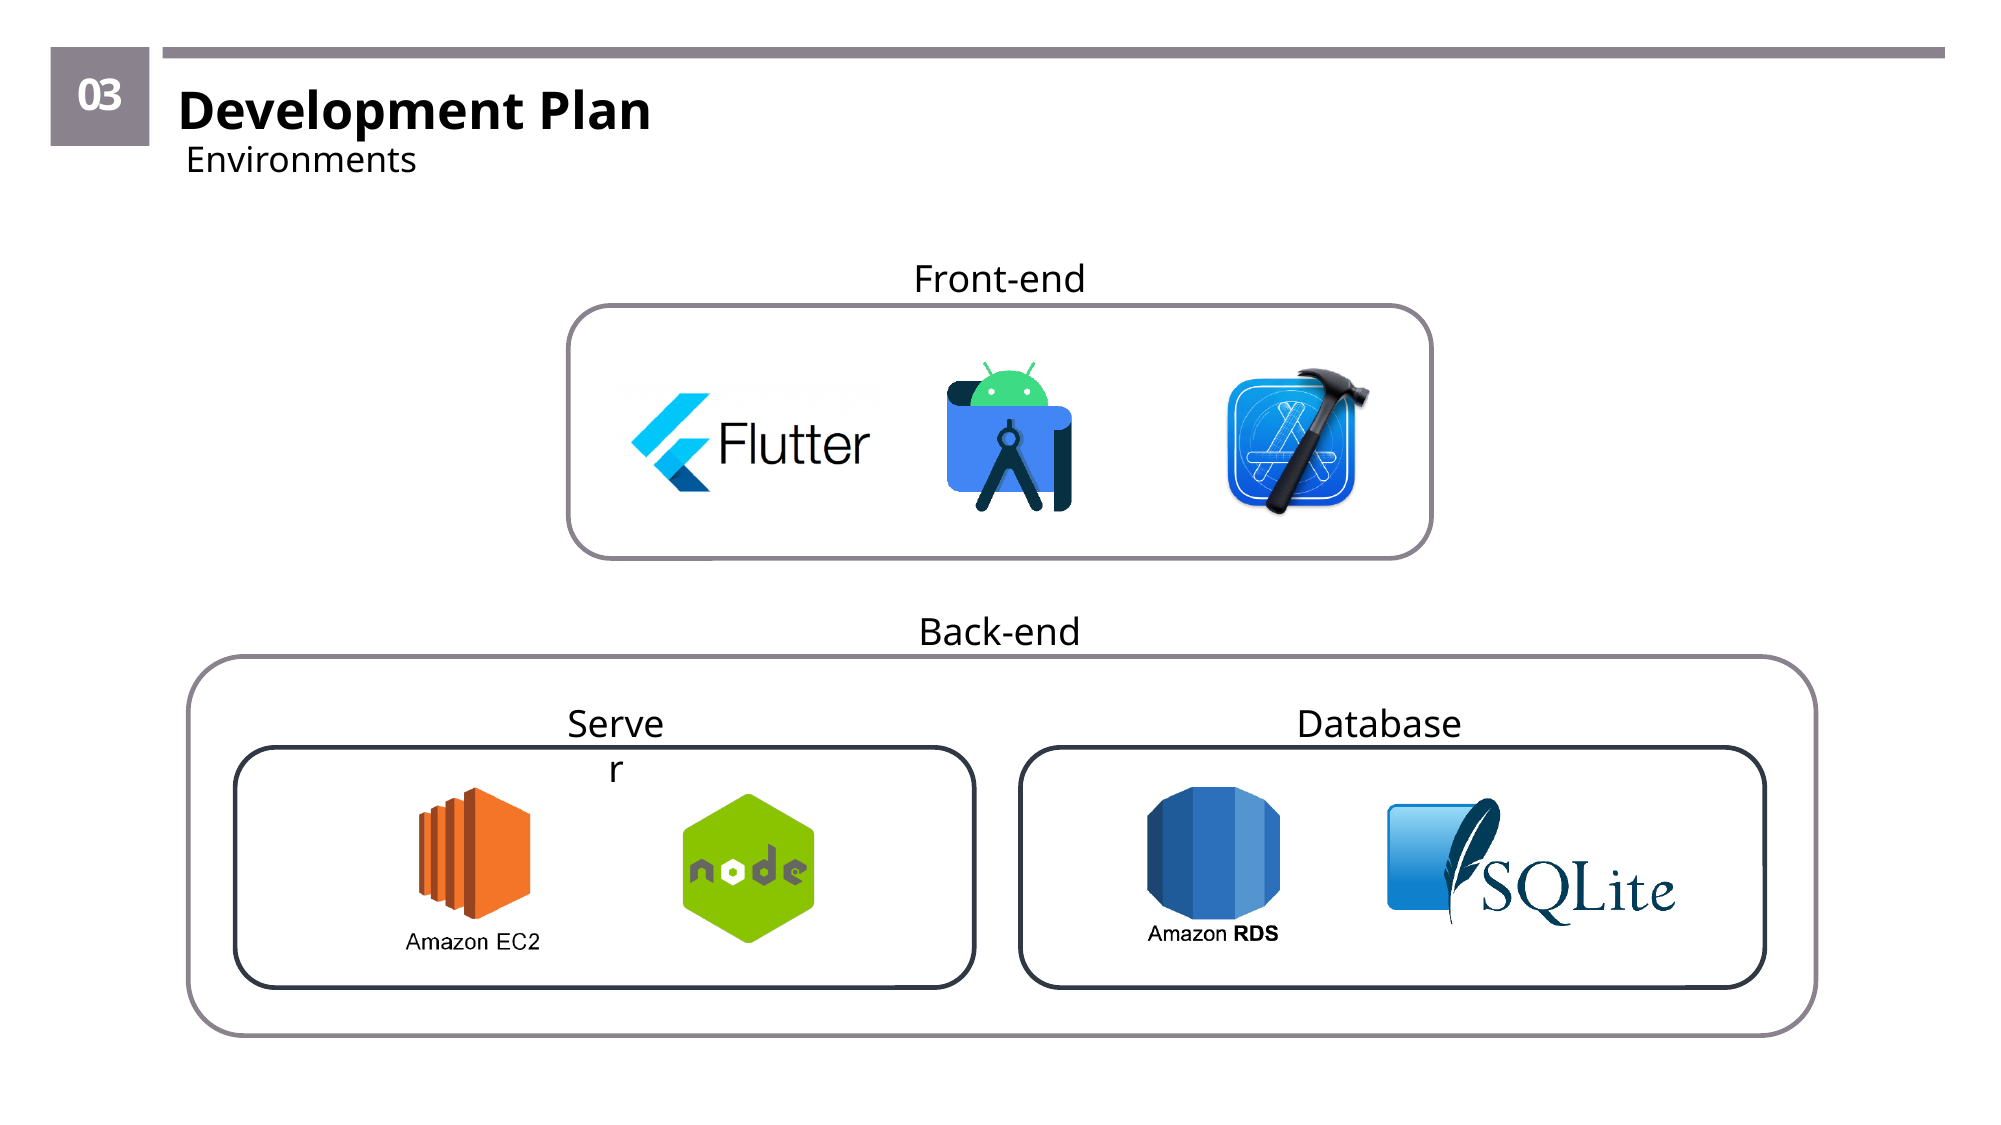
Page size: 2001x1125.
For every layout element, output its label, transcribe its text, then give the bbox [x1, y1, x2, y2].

text_box Database [1278, 693, 1481, 746]
text_box [50, 46, 150, 59]
text_box [234, 746, 976, 989]
text_box Back-end [889, 600, 1110, 661]
text_box Front-end [756, 247, 1244, 303]
picture [385, 767, 569, 964]
text_box [162, 46, 1946, 59]
text_box [50, 127, 150, 147]
text_box 03 [29, 59, 171, 127]
text_box [187, 655, 1817, 1037]
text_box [568, 305, 1432, 559]
picture [674, 794, 823, 943]
picture [1379, 790, 1683, 935]
picture [1124, 782, 1301, 945]
text_box Server [546, 692, 685, 798]
text_box Environments [170, 129, 1945, 187]
text_box [1019, 746, 1766, 989]
text_box Development Plan [162, 69, 1945, 147]
